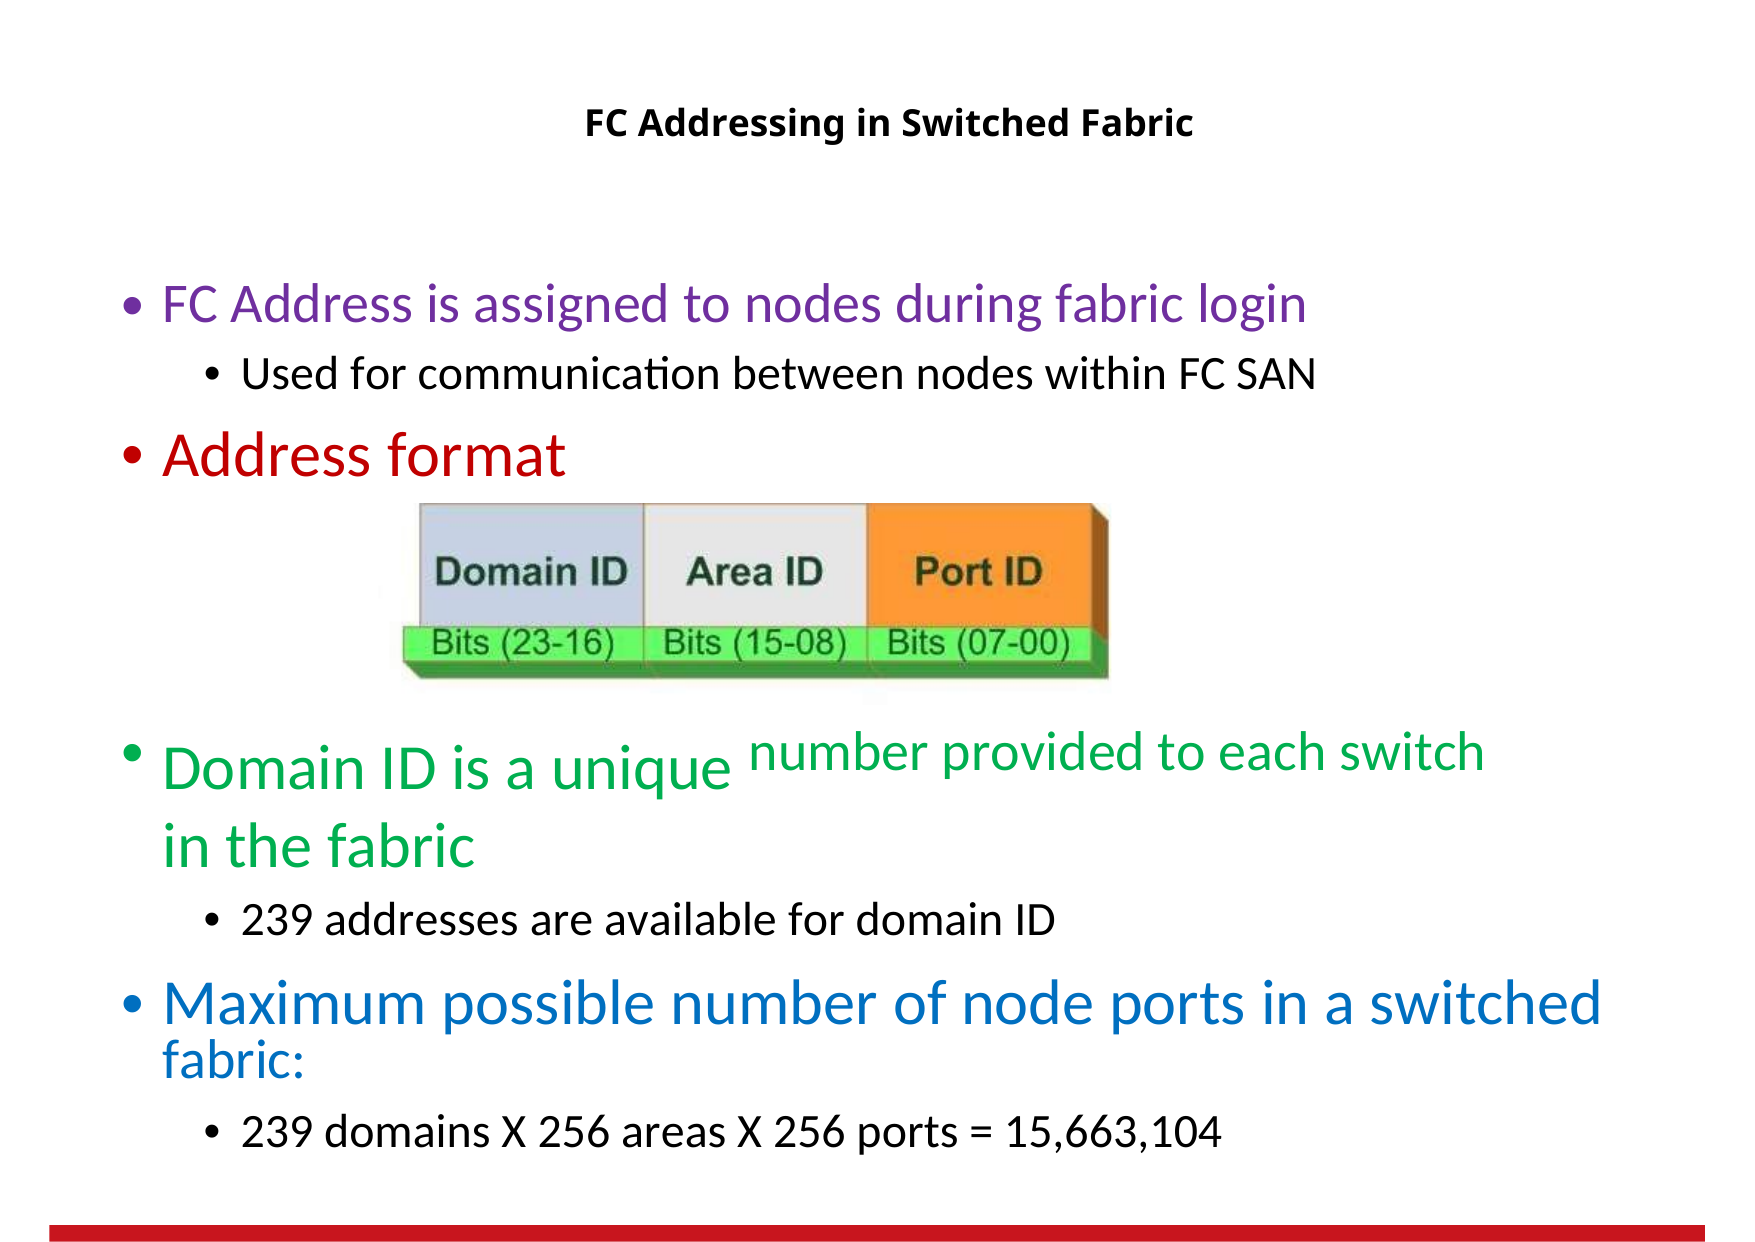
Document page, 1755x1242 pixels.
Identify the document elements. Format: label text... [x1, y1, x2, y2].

text_box FC Addressing in Switched Fabric [215, 46, 1561, 152]
text_box [49, 1225, 1705, 1242]
text_box number provided to each switch [746, 723, 1605, 793]
text_box [378, 503, 1112, 705]
text_box • [118, 969, 156, 1039]
text_box Domain ID is a unique in the fabric [160, 723, 745, 855]
text_box • [118, 421, 156, 490]
text_box FC Address is assigned to nodes during fabric login • Used for communication between nodes within FC SAN Address format [160, 275, 1491, 494]
text_box • 239 addresses are available for domain ID Maximum possible number of node ports in a switched fabric: • 239 domains X 256 areas X 256 ports = 15,663,104 [160, 891, 1616, 1167]
text_box • [118, 271, 156, 341]
text_box • [118, 719, 156, 789]
